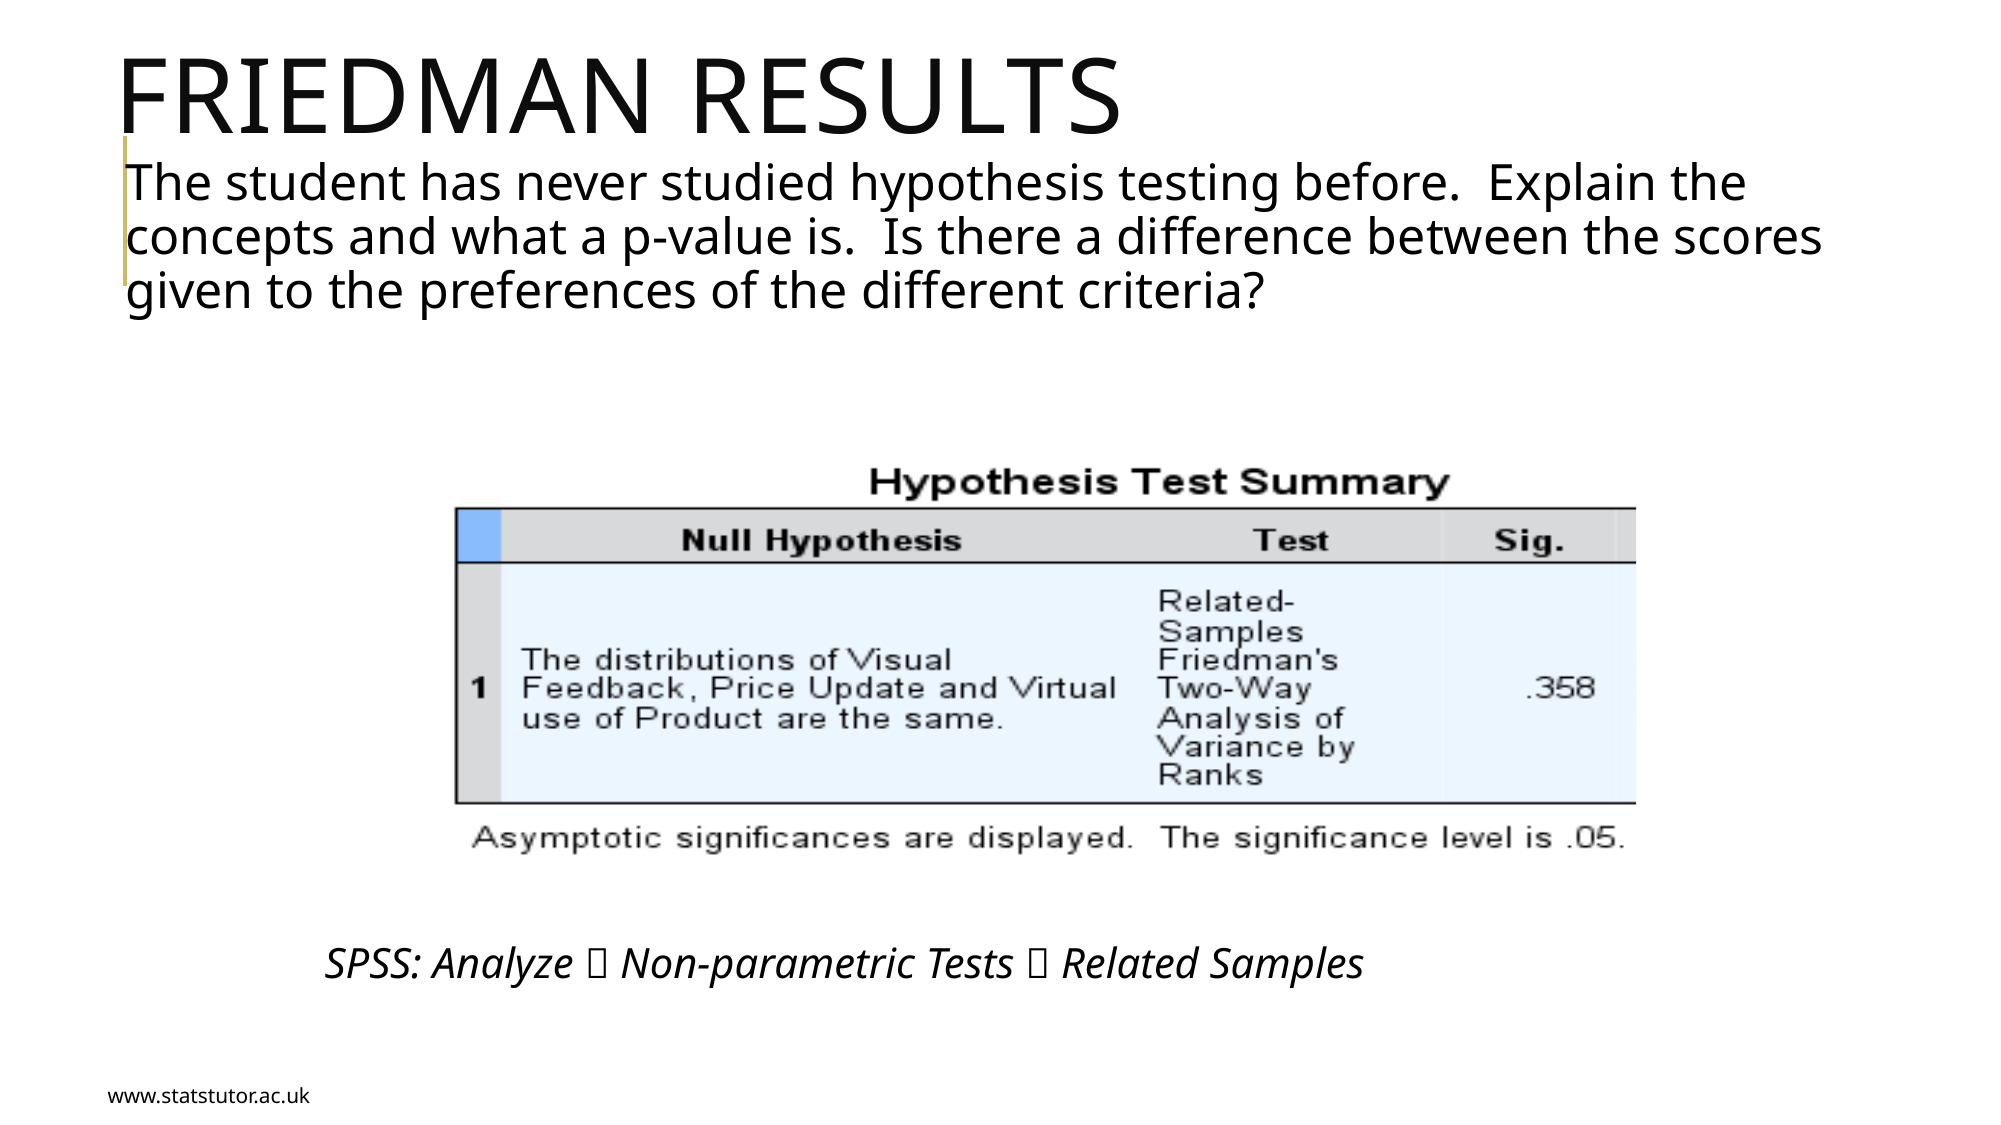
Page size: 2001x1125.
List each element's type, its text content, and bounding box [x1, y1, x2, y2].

picture [449, 437, 1637, 877]
text_box www.statstutor.ac.uk [0, 1062, 325, 1116]
list The student has never studied hypothesis testing before. Explain the concepts and what a p-value is. Is there a difference between the scores given to the preferences of the different criteria? [99, 163, 1900, 986]
text_box SPSS: Analyze  Non-parametric Tests  Related Samples [309, 929, 1960, 995]
title Friedman results [99, 45, 1900, 163]
